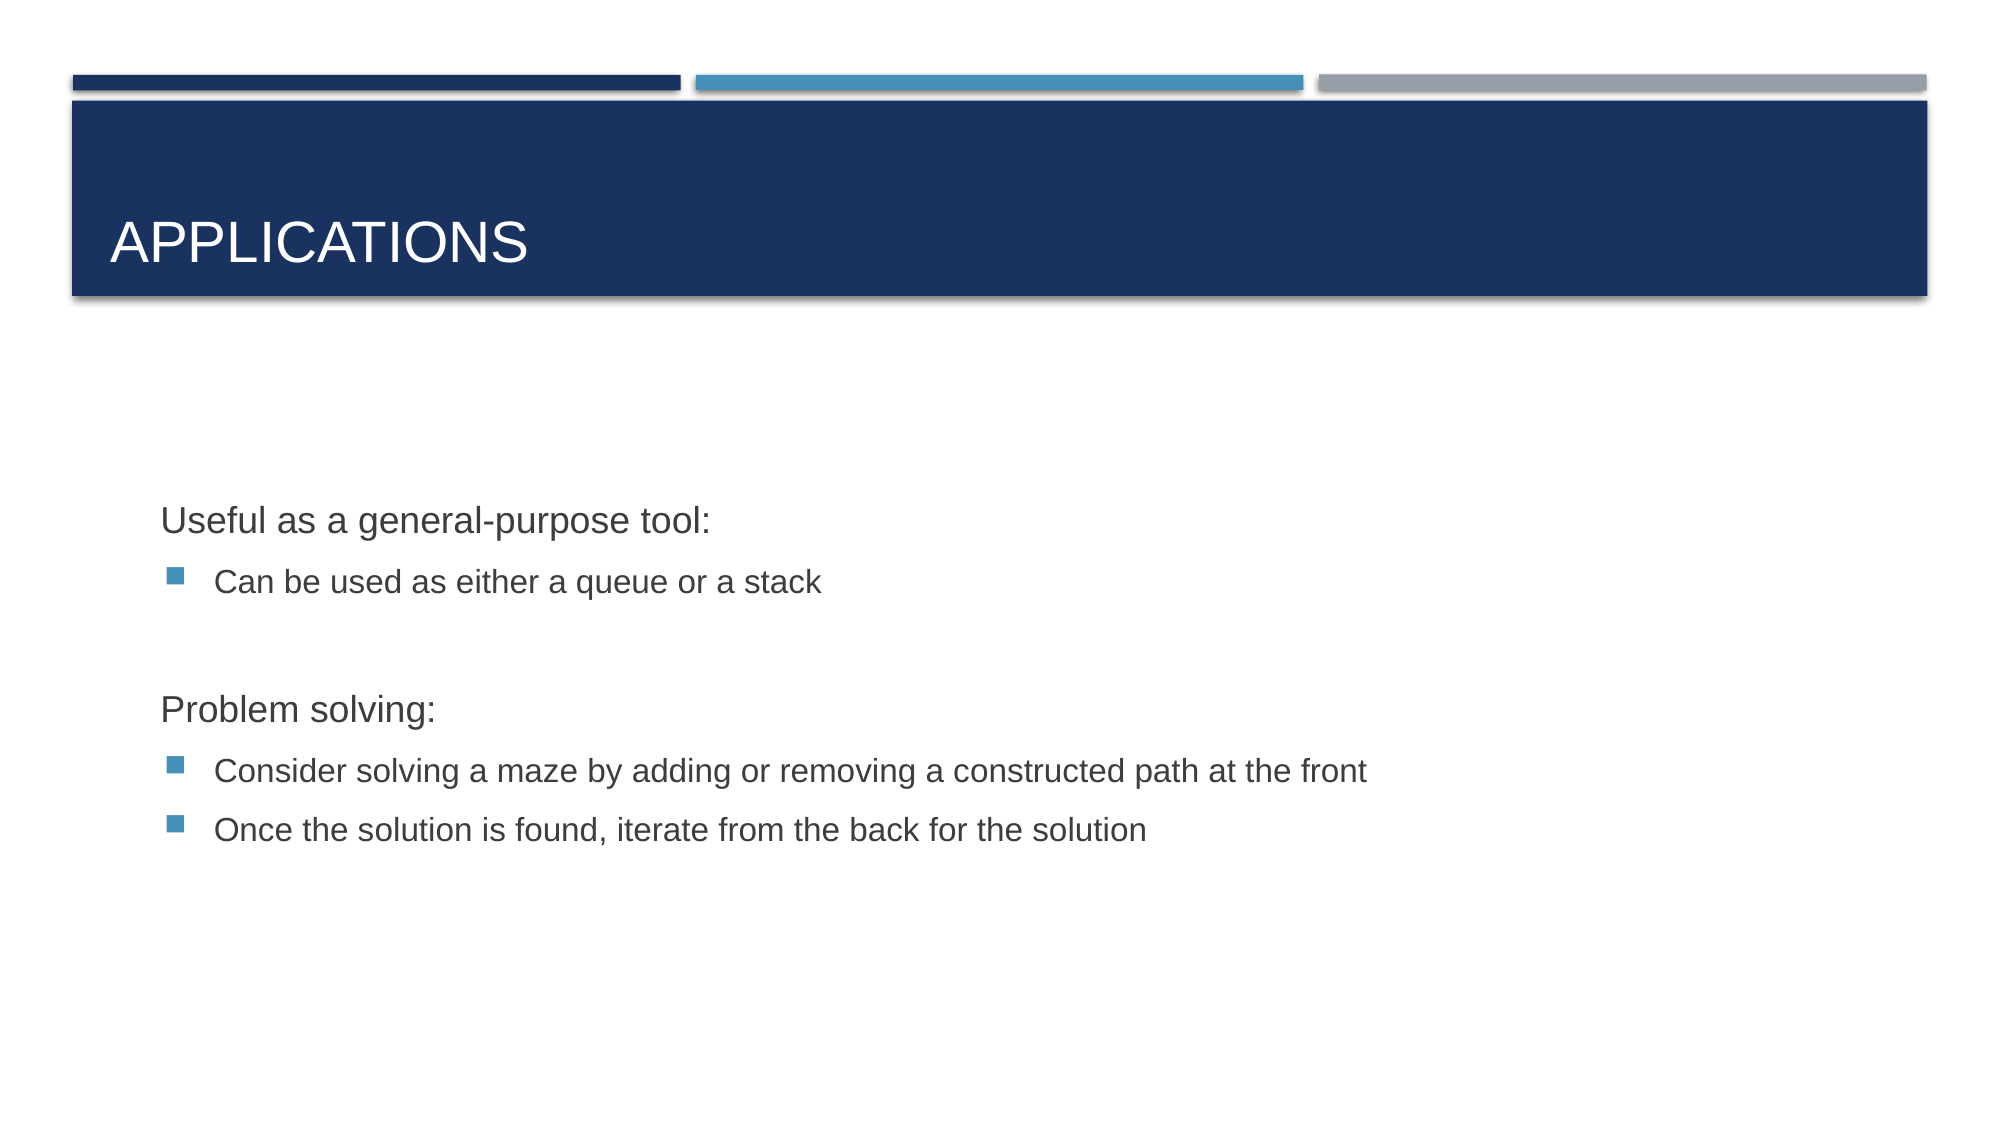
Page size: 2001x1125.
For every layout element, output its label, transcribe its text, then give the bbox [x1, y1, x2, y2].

title Applications [95, 115, 1905, 282]
list Useful as a general-purpose tool: Can be used as either a queue or a stack Problem solving: Consider solving a maze by adding or removing a constructed path at the front Once the solution is found, iterate from the back for the solution [95, 383, 1905, 962]
